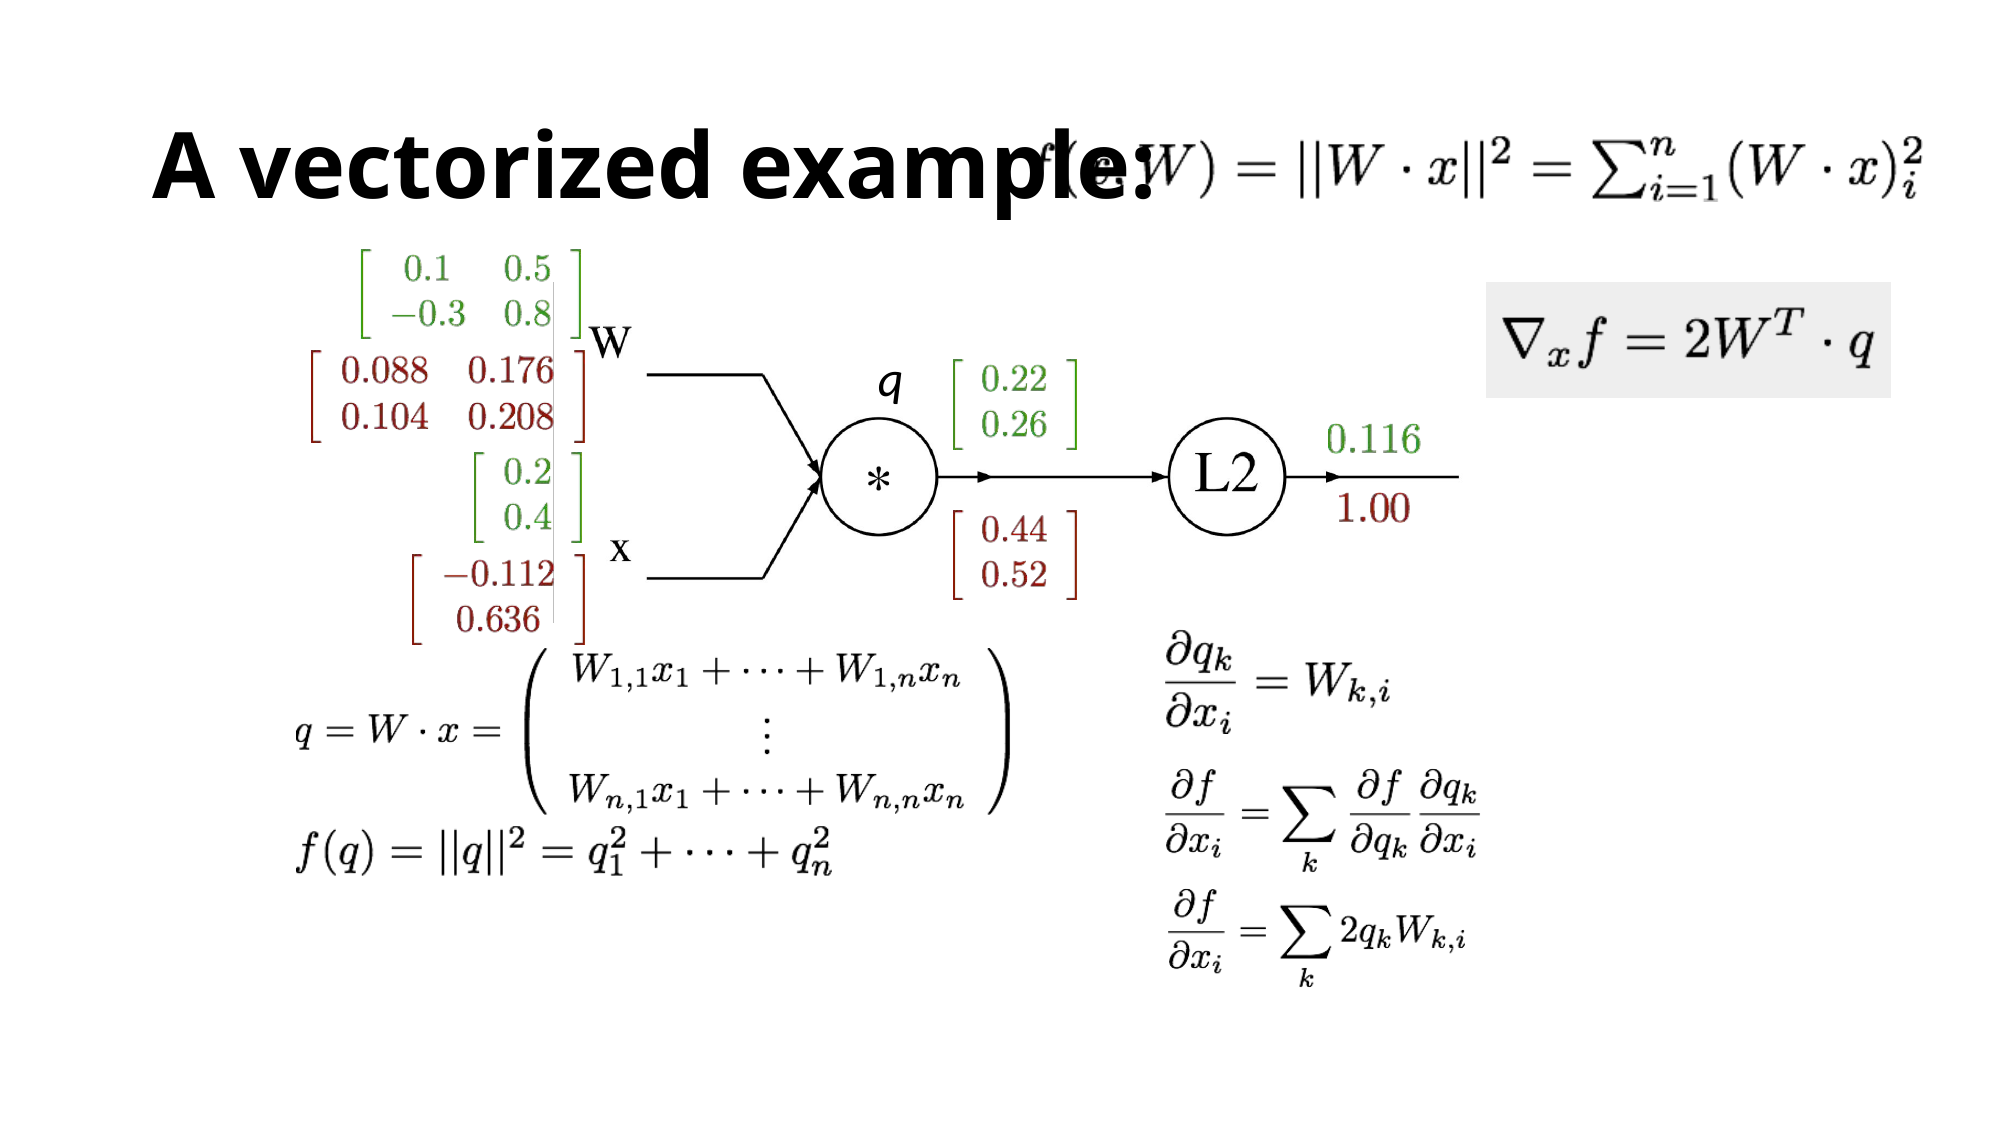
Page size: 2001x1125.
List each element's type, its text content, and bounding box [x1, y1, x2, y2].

text_box [1488, 281, 1892, 398]
title A vectorized example: [137, 59, 1863, 278]
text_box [296, 248, 1488, 877]
picture [1502, 307, 1875, 370]
picture [412, 553, 586, 645]
picture [1165, 629, 1391, 735]
picture [953, 358, 1079, 450]
picture [1165, 768, 1481, 873]
picture [311, 349, 586, 443]
picture [1339, 492, 1411, 523]
picture [1027, 135, 1923, 202]
picture [1328, 423, 1422, 454]
picture [953, 509, 1079, 600]
picture [1168, 888, 1466, 988]
